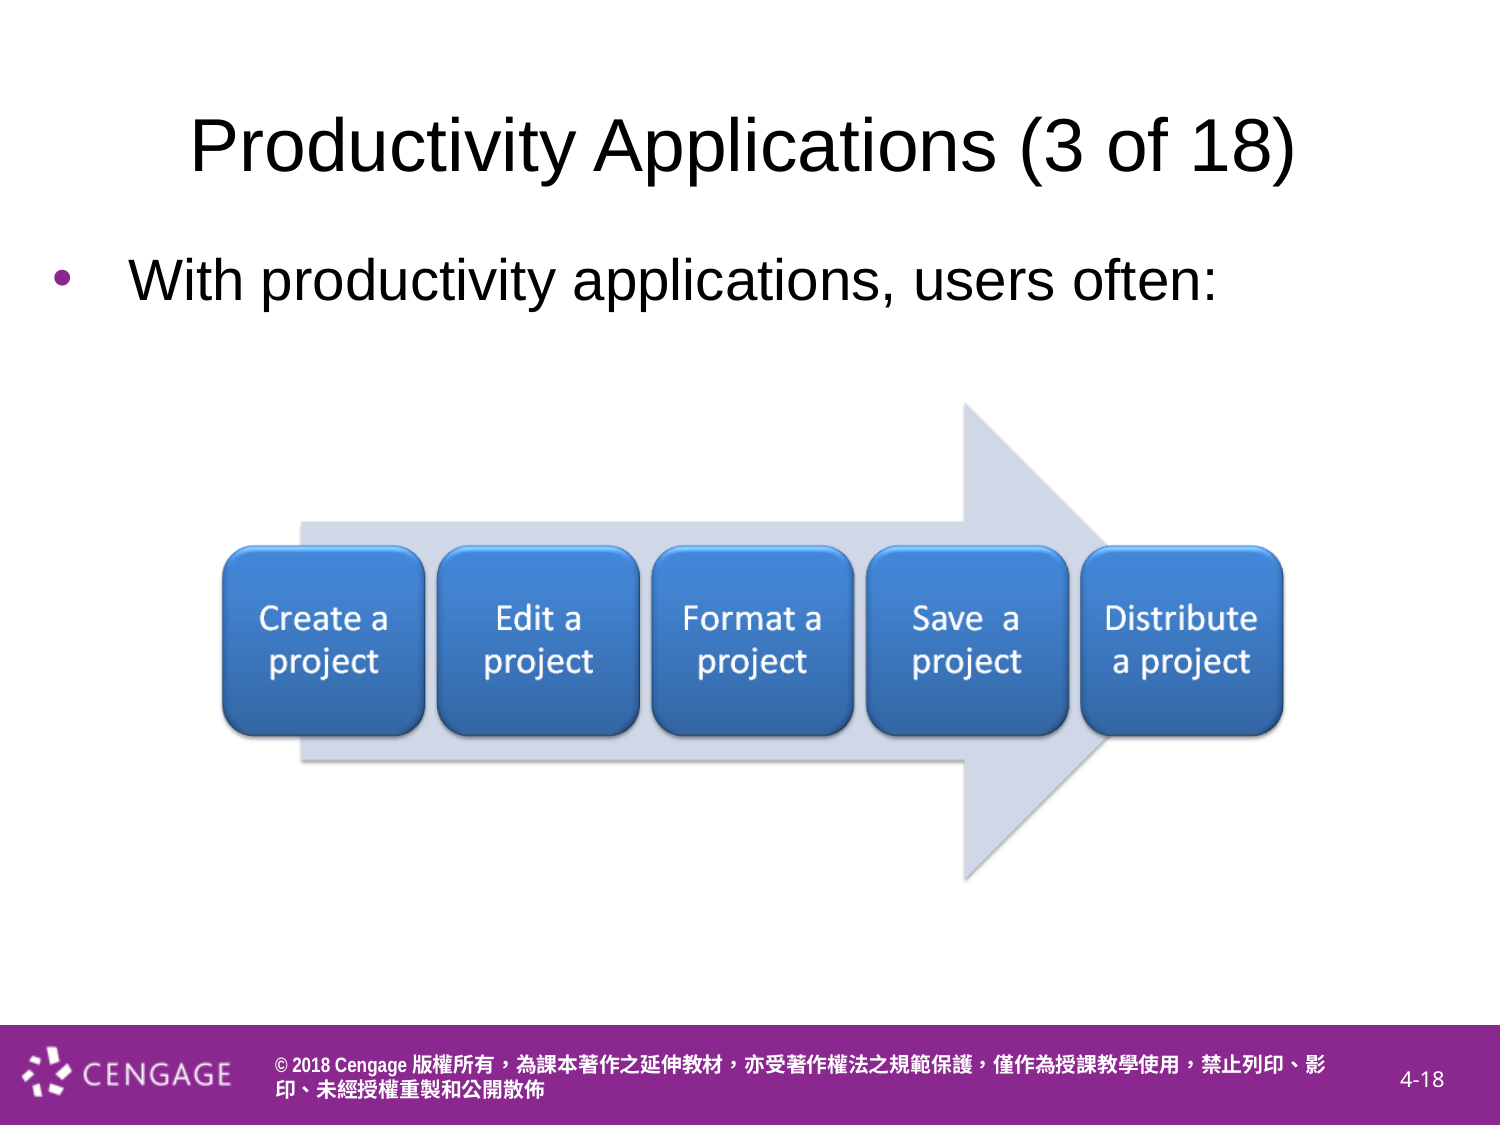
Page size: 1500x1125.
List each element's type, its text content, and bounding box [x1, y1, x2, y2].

title Productivity Applications (3 of 18) [85, 58, 1403, 224]
list With productivity applications, users often: [37, 234, 1438, 375]
picture [201, 399, 1299, 892]
picture [12, 1037, 236, 1105]
